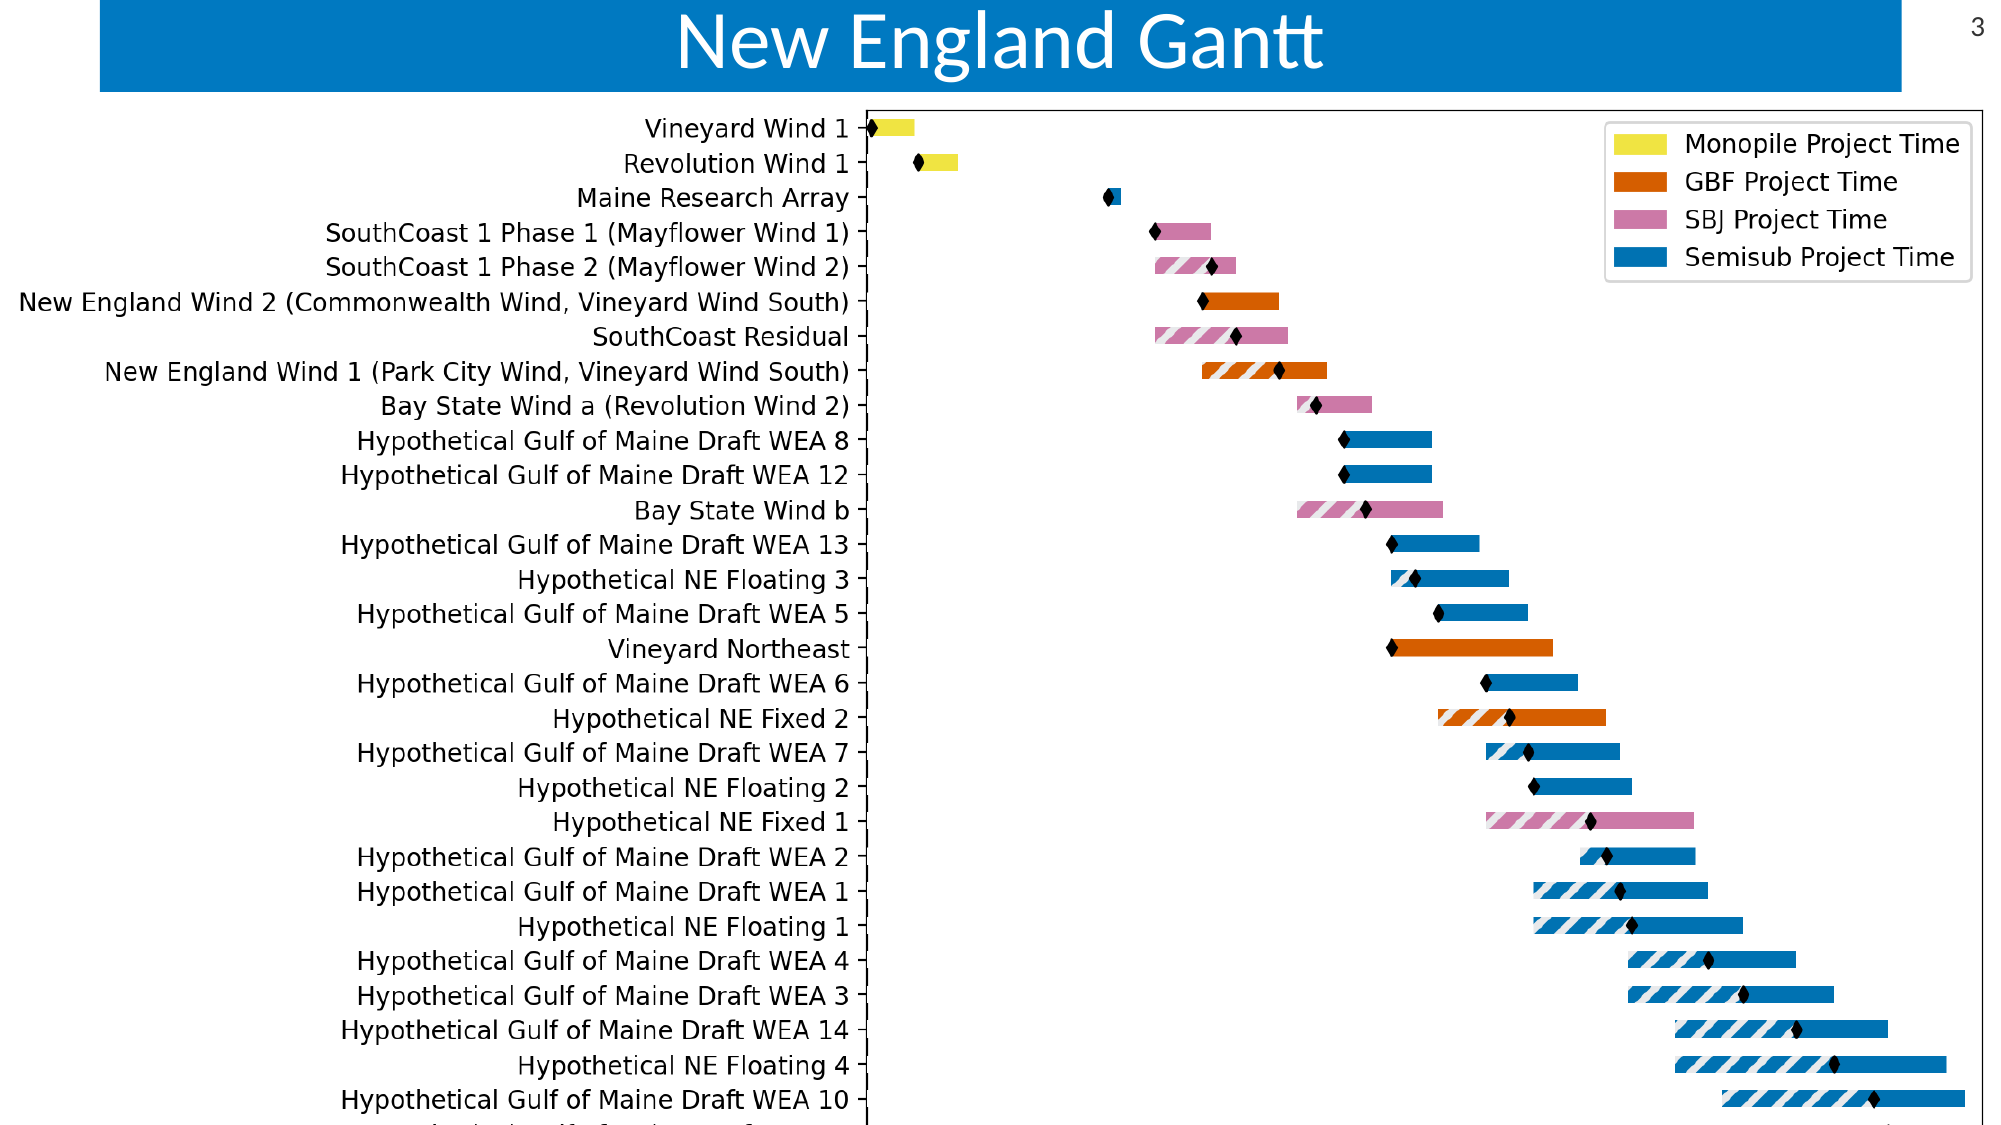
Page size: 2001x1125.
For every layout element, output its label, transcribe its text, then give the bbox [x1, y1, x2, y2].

title New England Gantt [99, 0, 1902, 90]
picture [0, 92, 2000, 1125]
